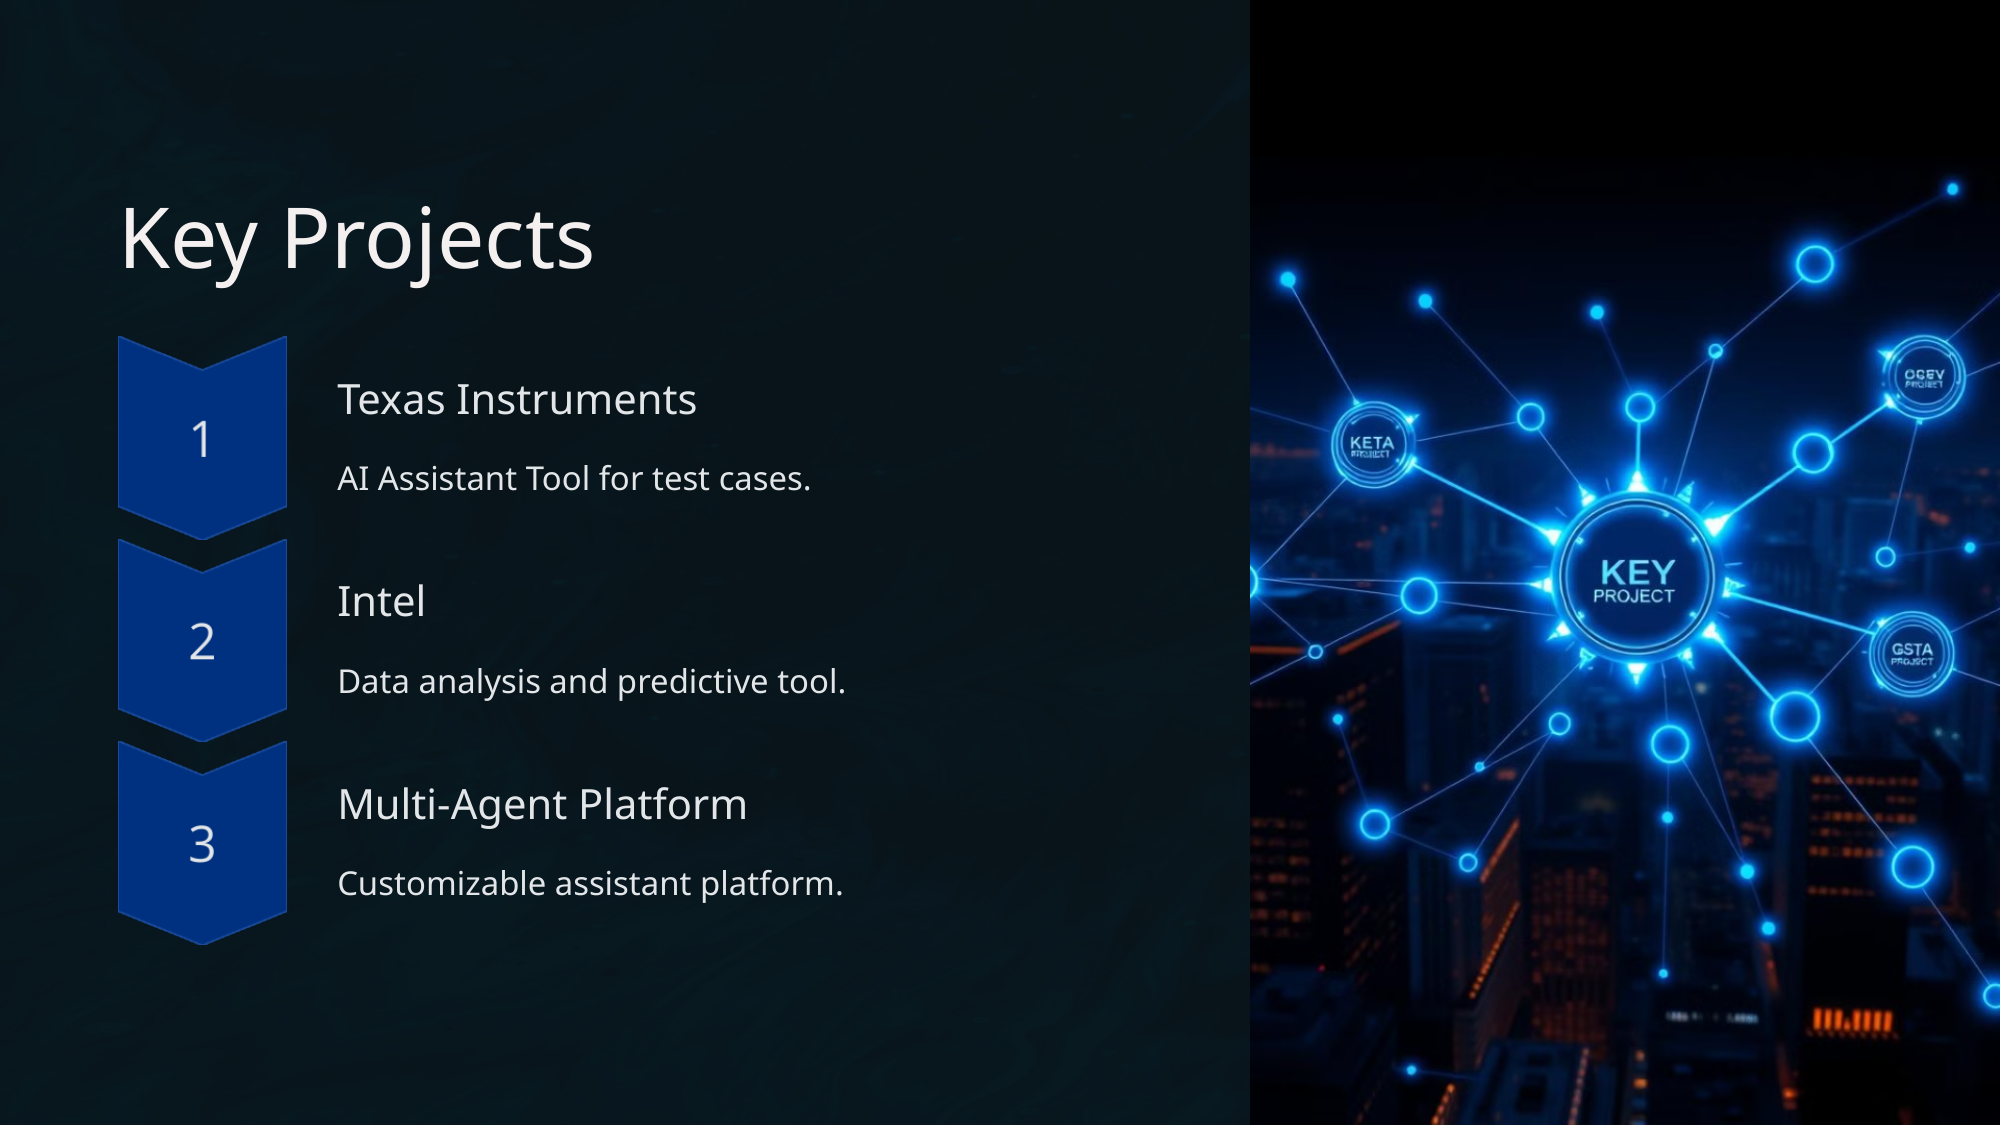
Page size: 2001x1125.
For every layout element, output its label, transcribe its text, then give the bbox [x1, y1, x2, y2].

text_box AI Assistant Tool for test cases. [337, 443, 1132, 498]
text_box Key Projects [118, 180, 962, 287]
text_box Data analysis and predictive tool. [337, 645, 1132, 700]
picture [117, 336, 288, 945]
text_box Customizable assistant platform. [337, 848, 1132, 903]
text_box Texas Instruments [337, 370, 760, 424]
picture [1249, 0, 2000, 1125]
text_box Multi-Agent Platform [337, 775, 775, 829]
text_box Intel [337, 572, 760, 626]
